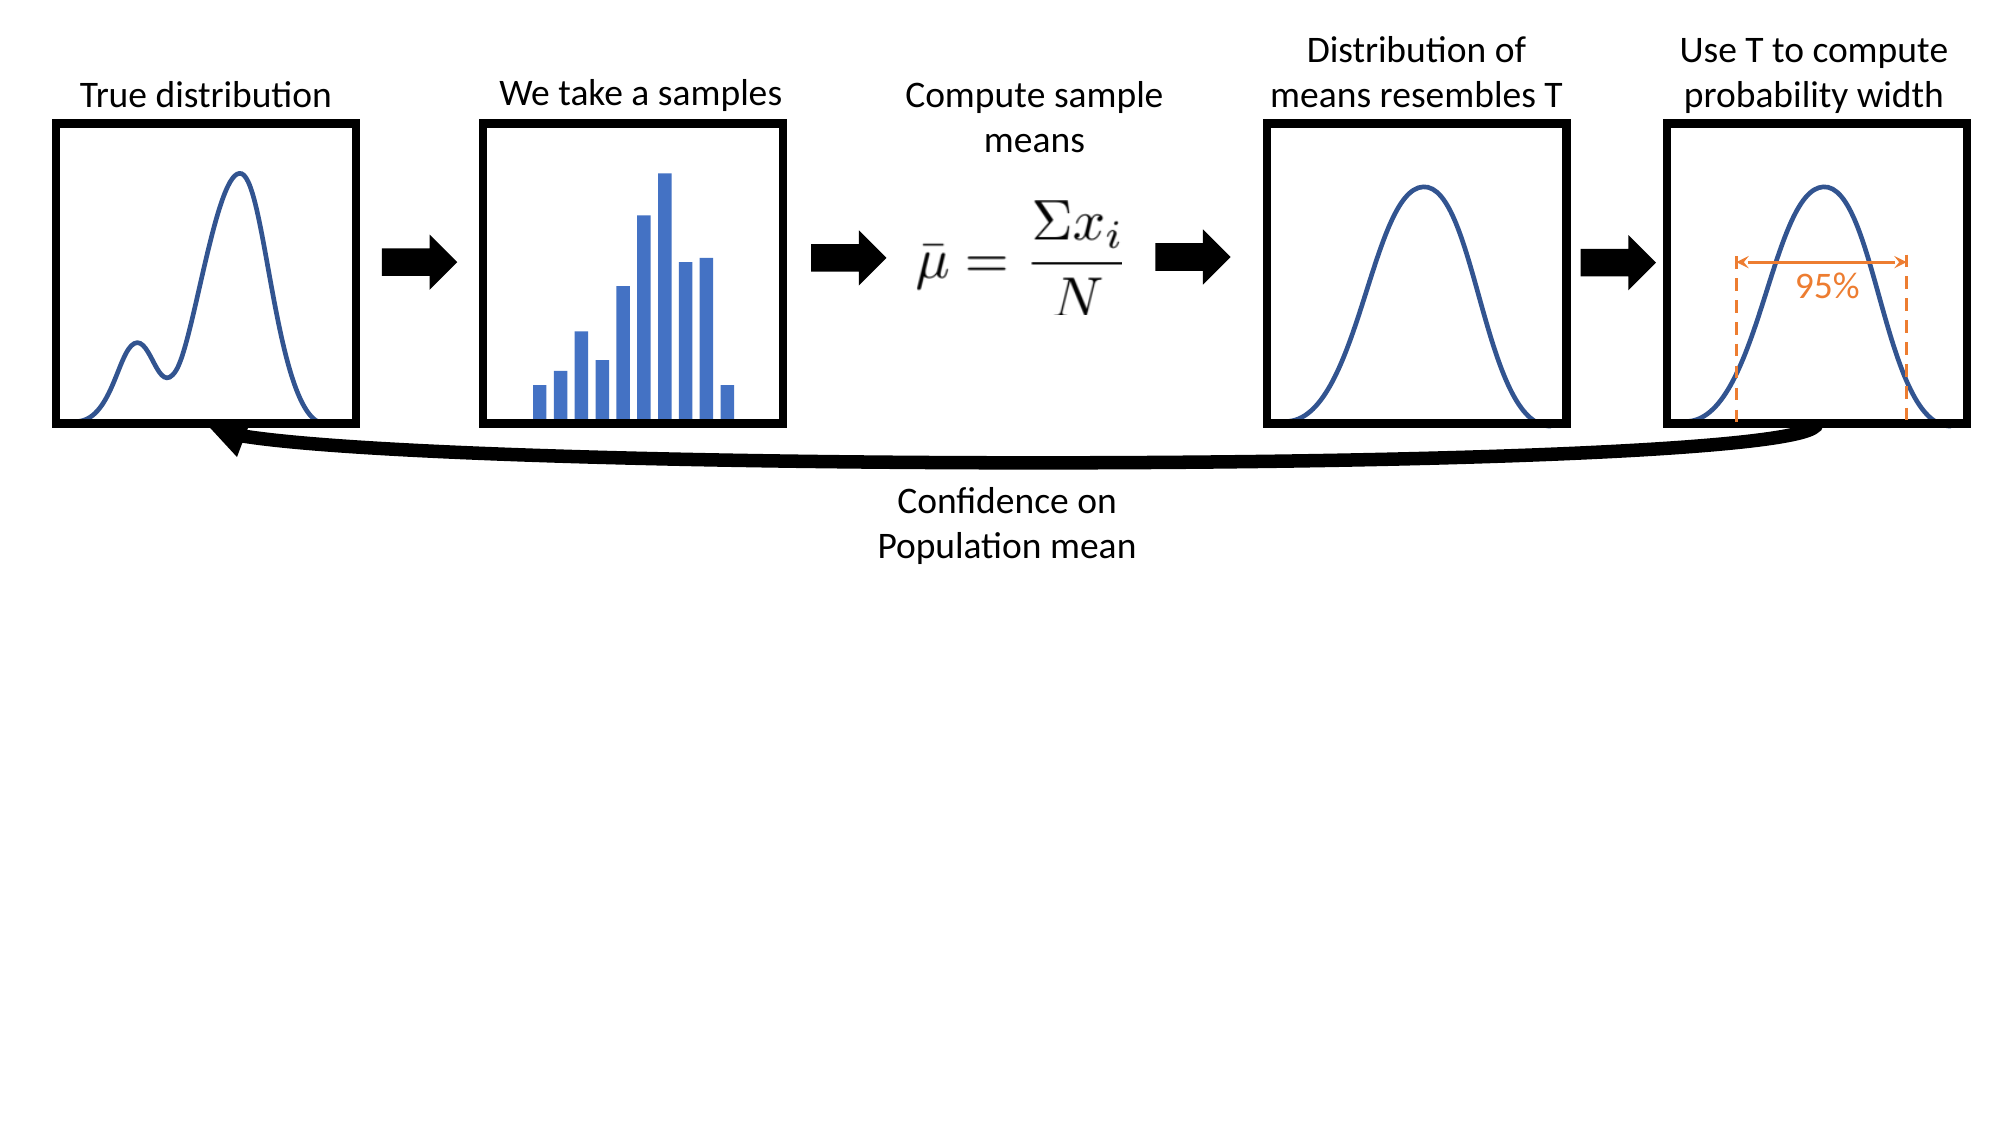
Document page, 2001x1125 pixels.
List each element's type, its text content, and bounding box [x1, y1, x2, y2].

text_box We take a samples [484, 60, 798, 121]
text_box Confidence on Population mean [1014, 469, 1193, 574]
text_box [810, 227, 888, 289]
text_box Use T to compute probability width [1628, 17, 2000, 123]
text_box Compute sample means [856, 63, 1011, 168]
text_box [1266, 123, 1567, 427]
text_box [55, 123, 357, 425]
picture [1014, 199, 1122, 315]
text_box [482, 123, 783, 424]
text_box Distribution of means resembles T [1238, 17, 1595, 123]
text_box [1579, 232, 1658, 293]
text_box [380, 232, 459, 293]
text_box Confidence on Population mean [821, 469, 1011, 574]
picture [916, 199, 1011, 315]
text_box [1666, 123, 1967, 427]
text_box [1154, 226, 1233, 288]
text_box True distribution [65, 63, 348, 123]
text_box Compute sample means [1014, 63, 1213, 168]
